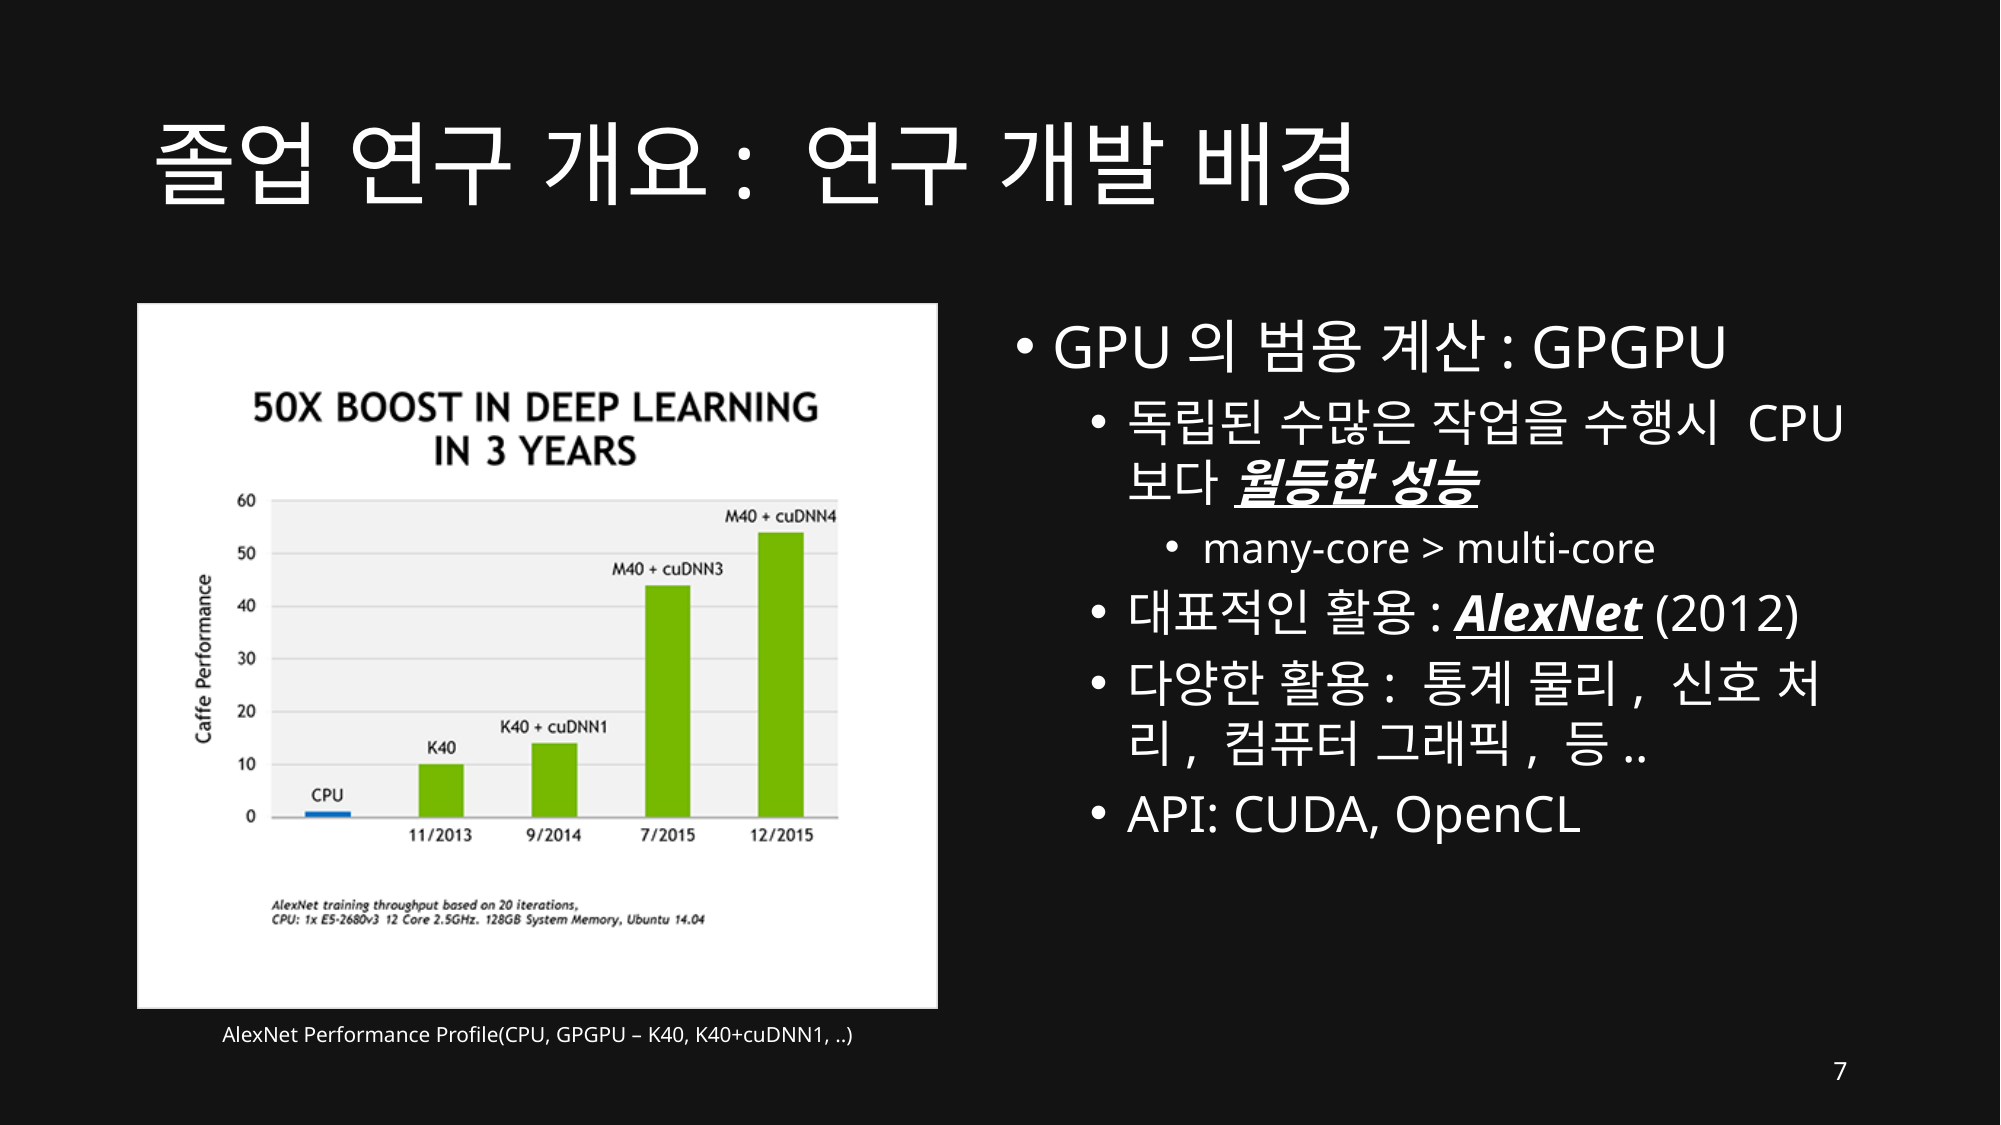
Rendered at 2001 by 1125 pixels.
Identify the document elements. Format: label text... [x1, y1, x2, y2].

slide_number 7 [1412, 1042, 1863, 1103]
text_box AlexNet Performance Profile(CPU, GPGPU – K40, K40+cuDNN1, ..) [137, 1013, 938, 1054]
picture [137, 303, 938, 1009]
list GPU의 범용 계산: GPGPU 독립된 수많은 작업을 수행시 CPU 보다 월등한 성능 many-core > multi-core 대표적인 활용: AlexNet (2012) 다양한 활용: 통계 물리, 신호 처리, 컴퓨터 그래픽, 등.. API: CUDA, OpenCL [999, 303, 1893, 1017]
title 졸업 연구 개요: 연구 개발 배경 [137, 59, 1863, 278]
